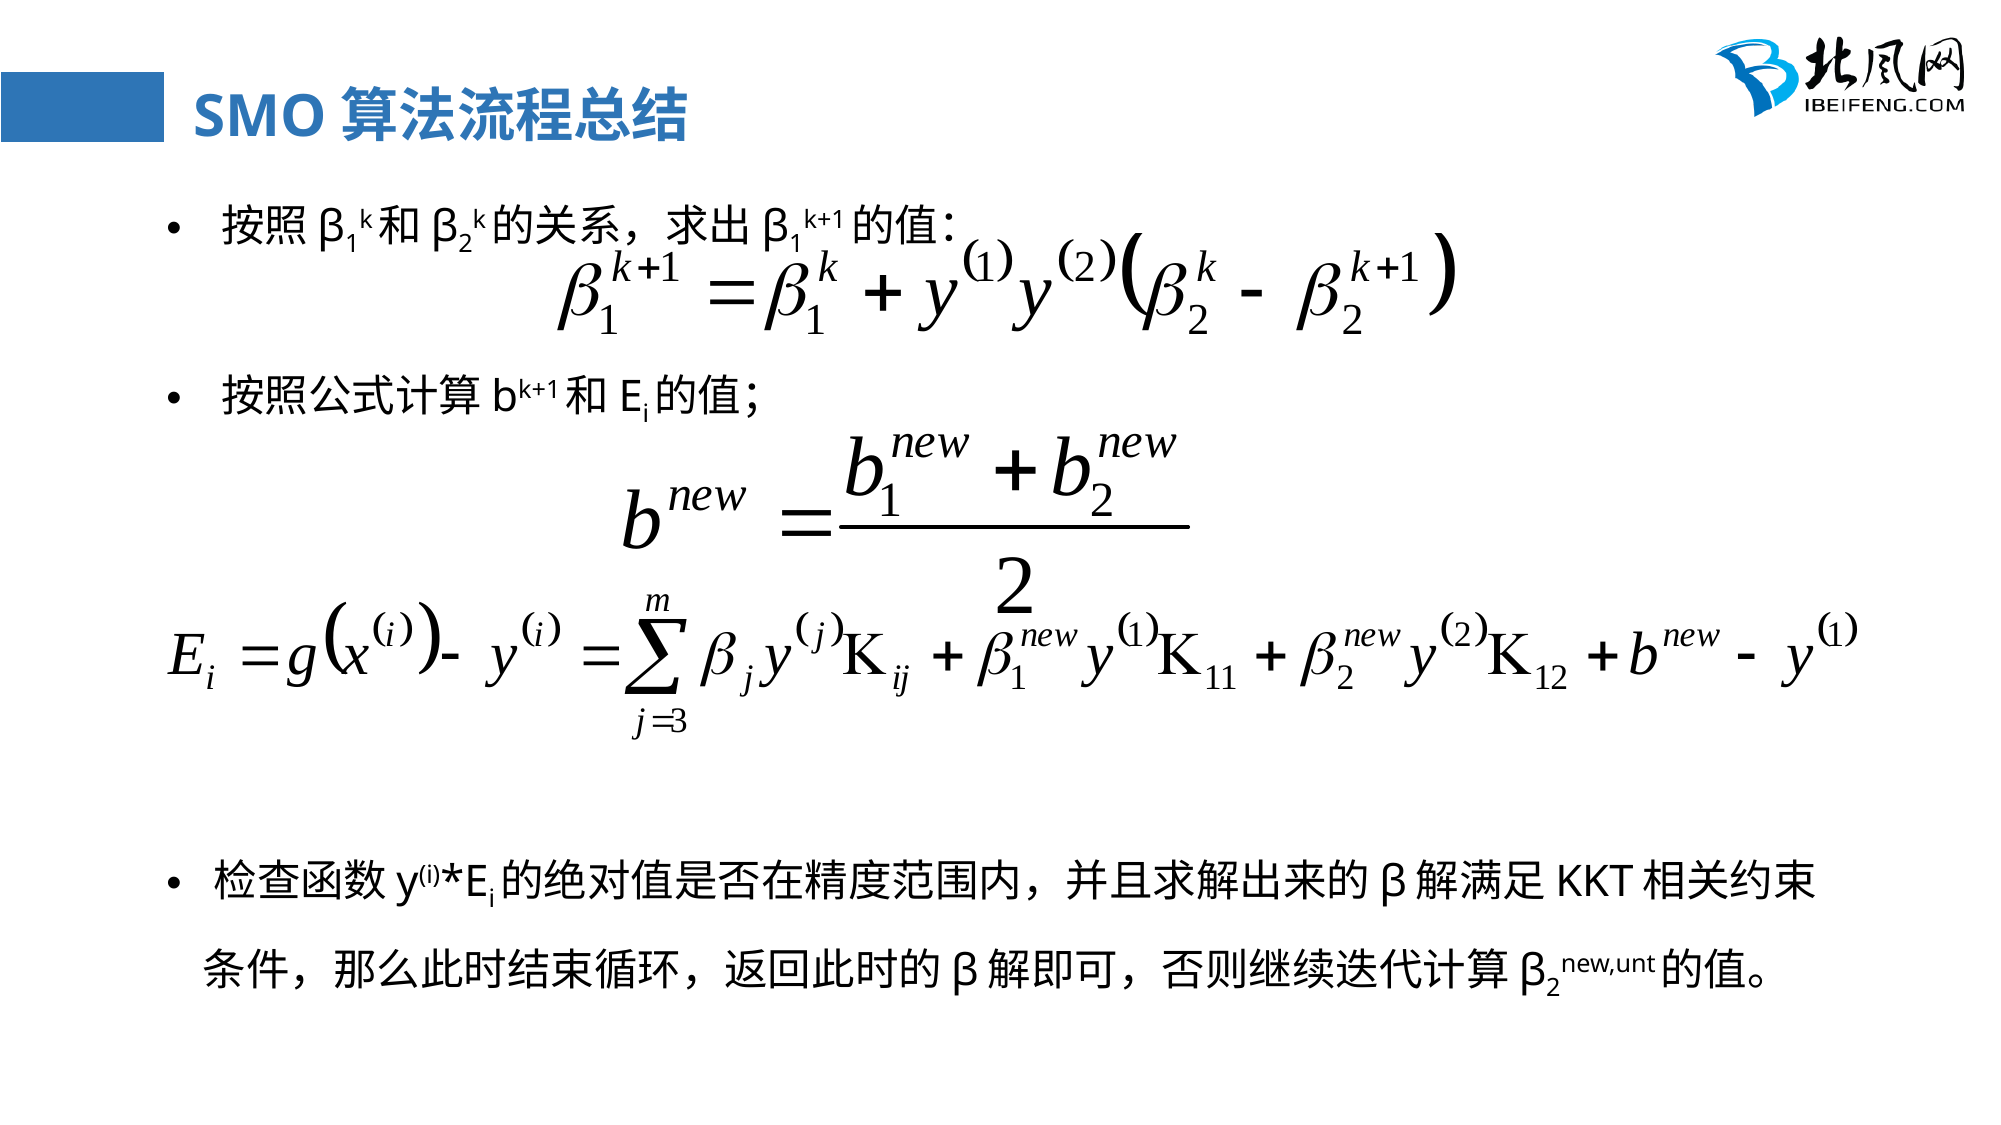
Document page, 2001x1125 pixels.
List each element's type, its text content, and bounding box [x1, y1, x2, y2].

list 按照β1k和β2k的关系，求出β1k+1的值： 按照公式计算bk+1和Ei的值； 检查函数y(i)*Ei的绝对值是否在精度范围内，并且求解出来的β解满足KKT相关约束条件，那么此时结束循环，返回此时的β解即可，否则继续迭代计算β2new,unt的值。 [78, 160, 1863, 1014]
title SMO算法流程总结 [178, 27, 1904, 208]
picture [1904, 27, 1974, 119]
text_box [156, 571, 1863, 751]
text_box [543, 233, 1457, 347]
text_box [610, 400, 1208, 571]
